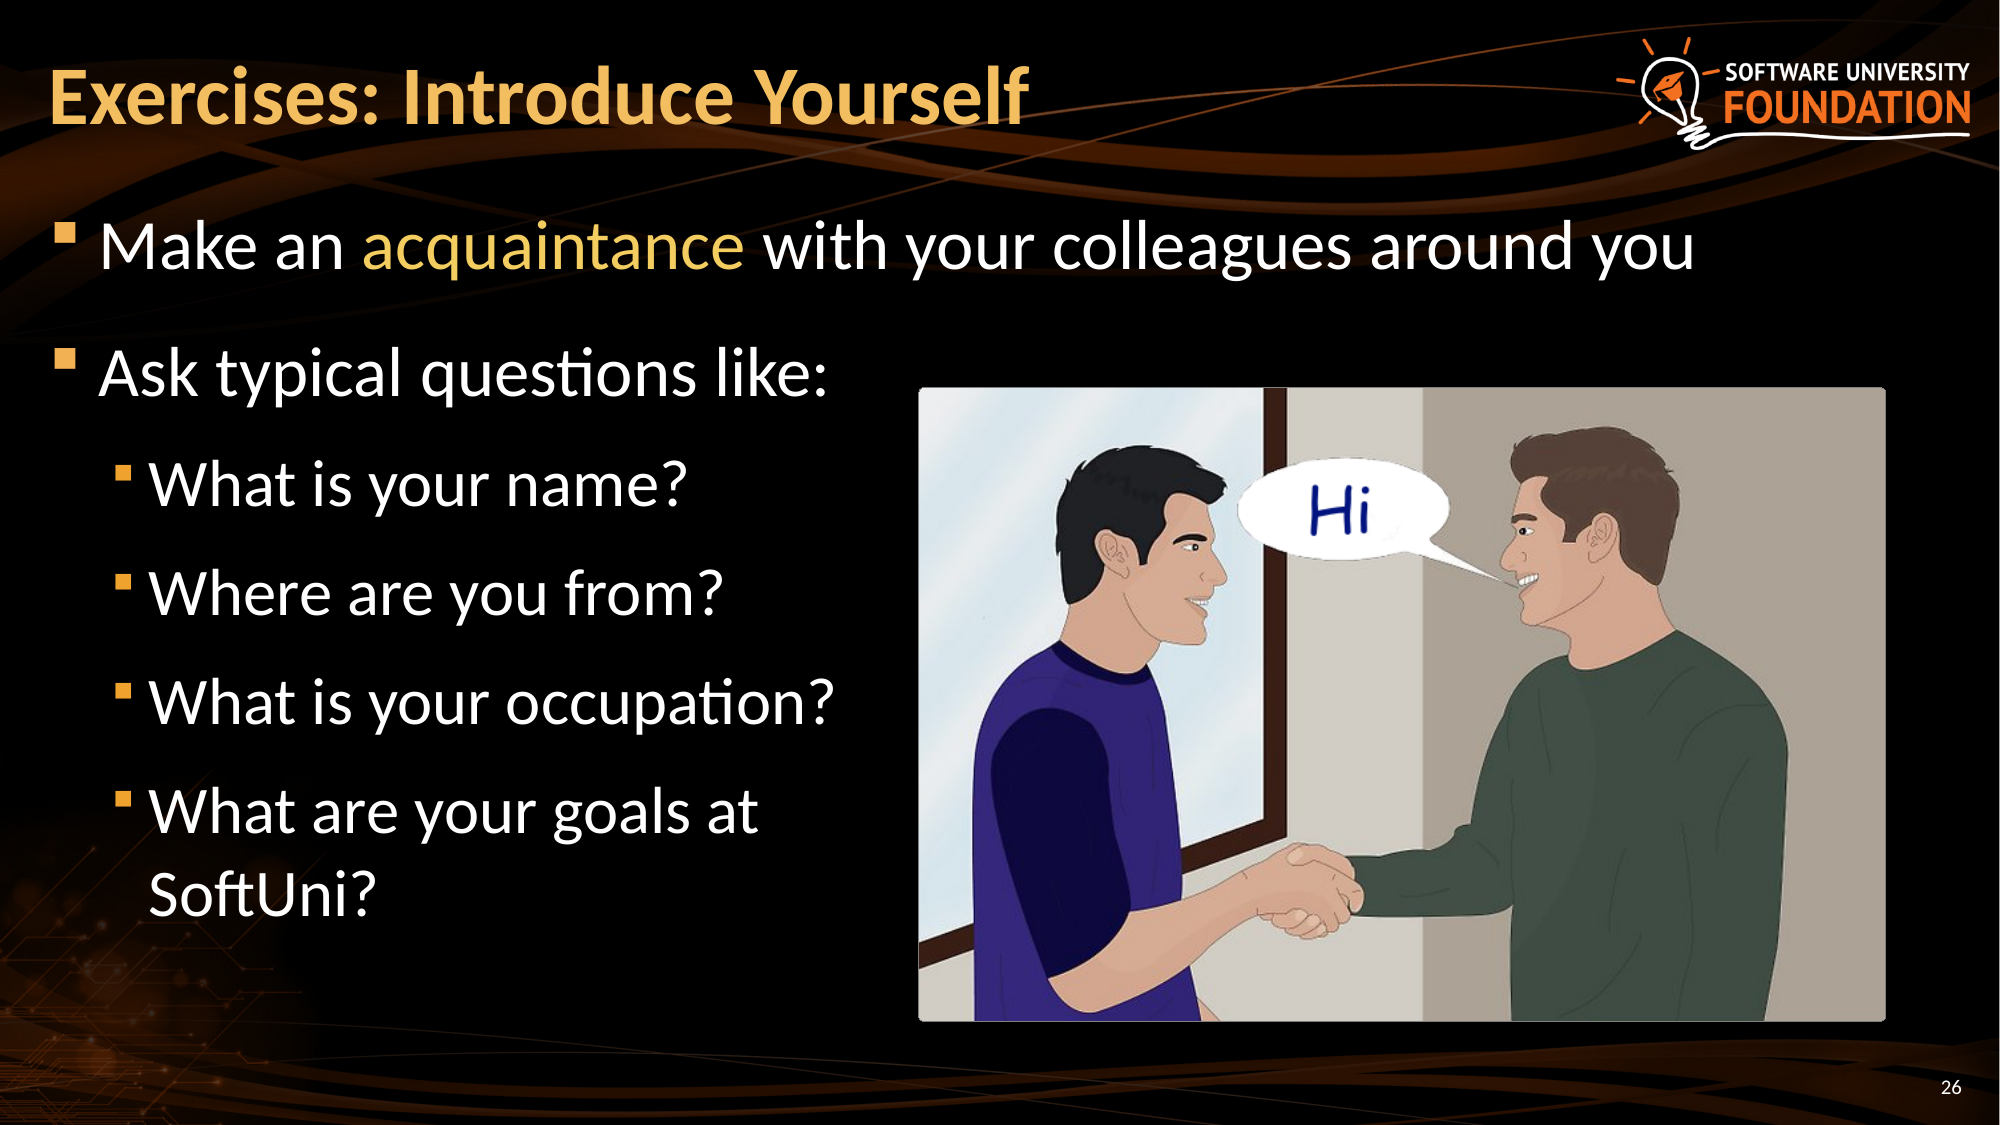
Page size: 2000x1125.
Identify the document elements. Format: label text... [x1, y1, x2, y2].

list Make an acquaintance with your colleagues around you Ask typical questions like: What is your name? Where are you from? What is your occupation? What are your goals at SoftUni? [31, 188, 1968, 1103]
picture [0, 0, 2000, 1125]
title Exercises: Introduce Yourself [30, 6, 1602, 189]
